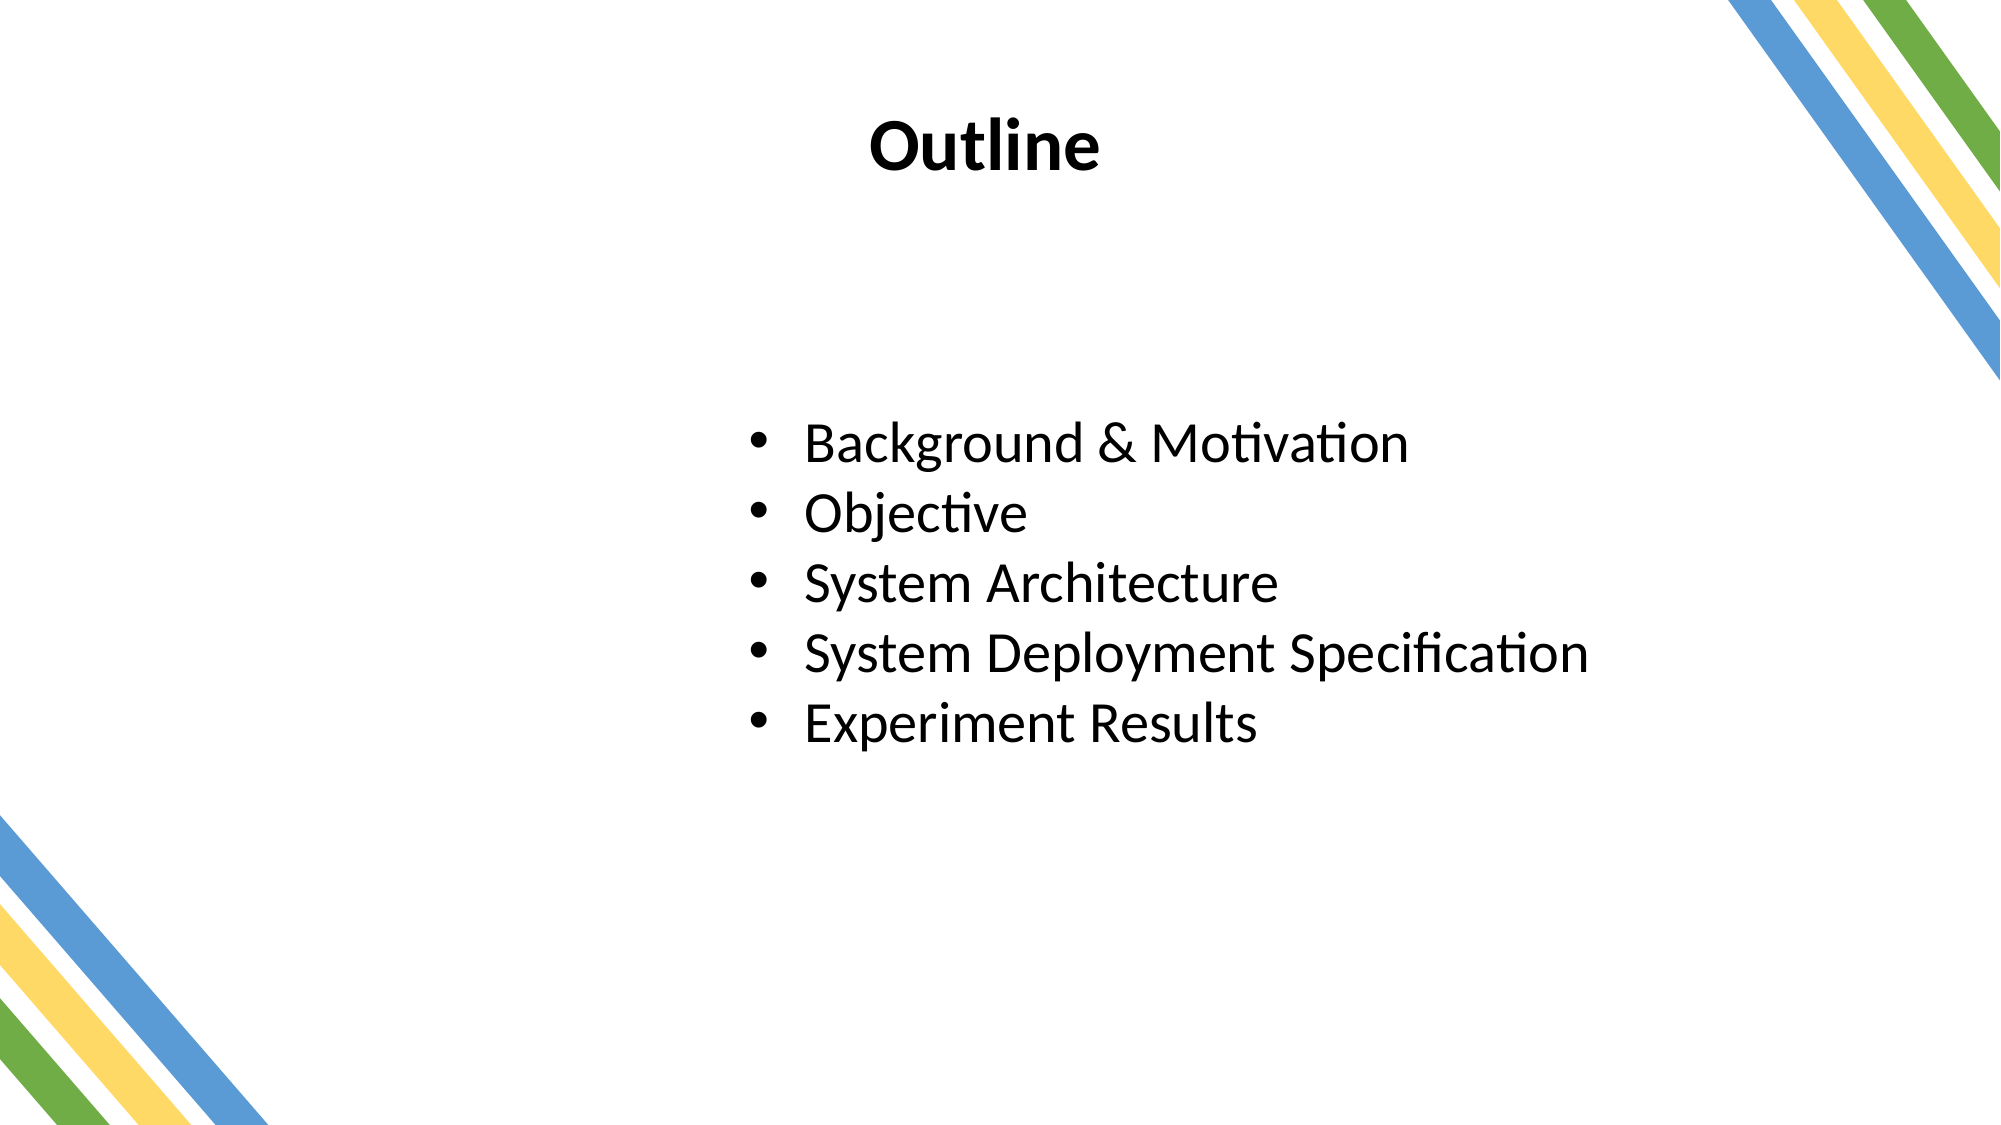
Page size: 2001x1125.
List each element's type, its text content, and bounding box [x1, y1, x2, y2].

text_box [1870, 0, 2000, 446]
text_box Background & Motivation Objective System Architecture System Deployment Specification Experiment Results [733, 397, 1823, 762]
text_box Outline [854, 88, 1309, 193]
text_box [0, 748, 146, 1125]
